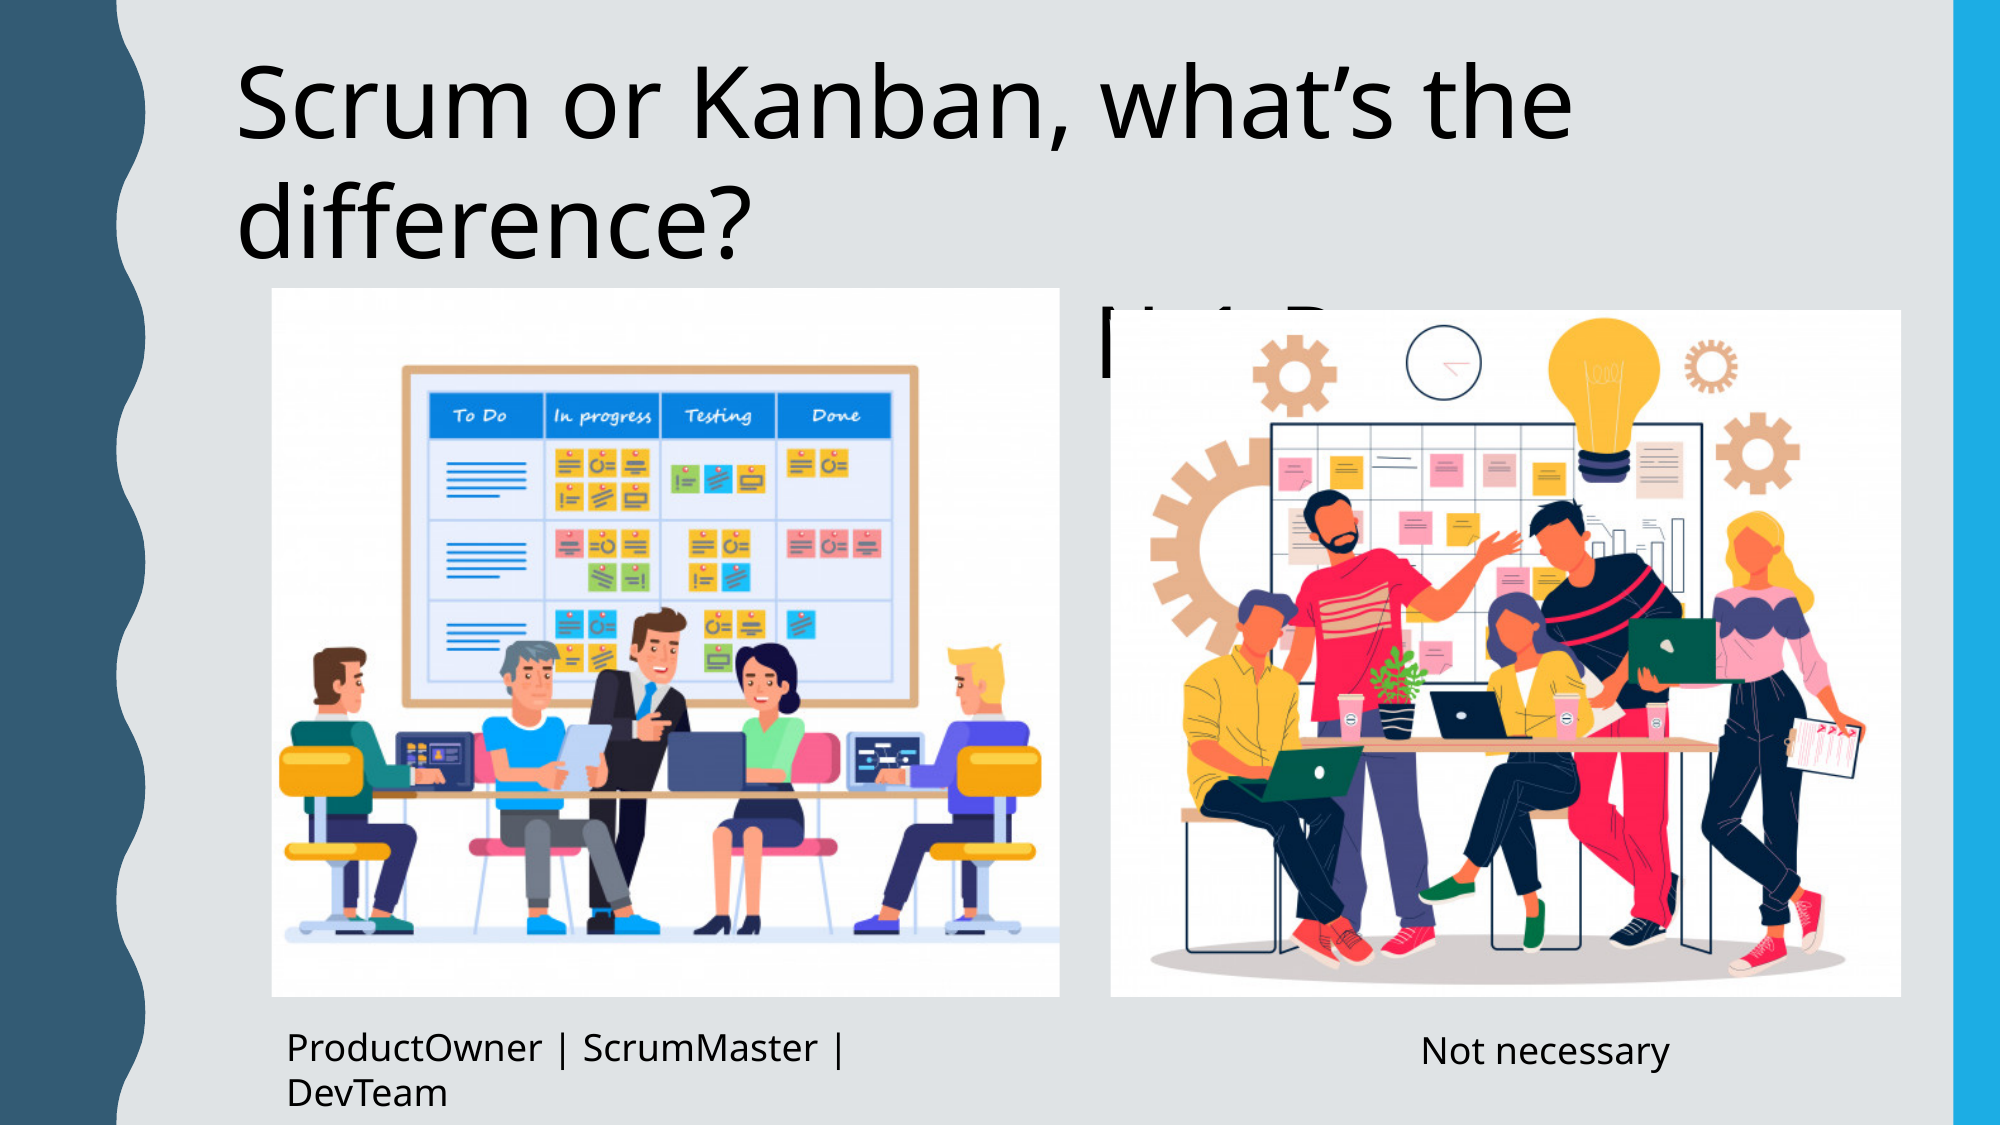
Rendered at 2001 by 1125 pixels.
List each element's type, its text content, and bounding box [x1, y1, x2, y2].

text_box Not necessary [1405, 1019, 1686, 1080]
text_box Scrum or Kanban, what’s the difference? Разница №1 Роли… [220, 30, 2000, 406]
text_box ProductOwner | ScrumMaster | DevTeam [271, 1016, 1000, 1121]
picture [1110, 310, 1902, 997]
picture [271, 288, 1060, 997]
